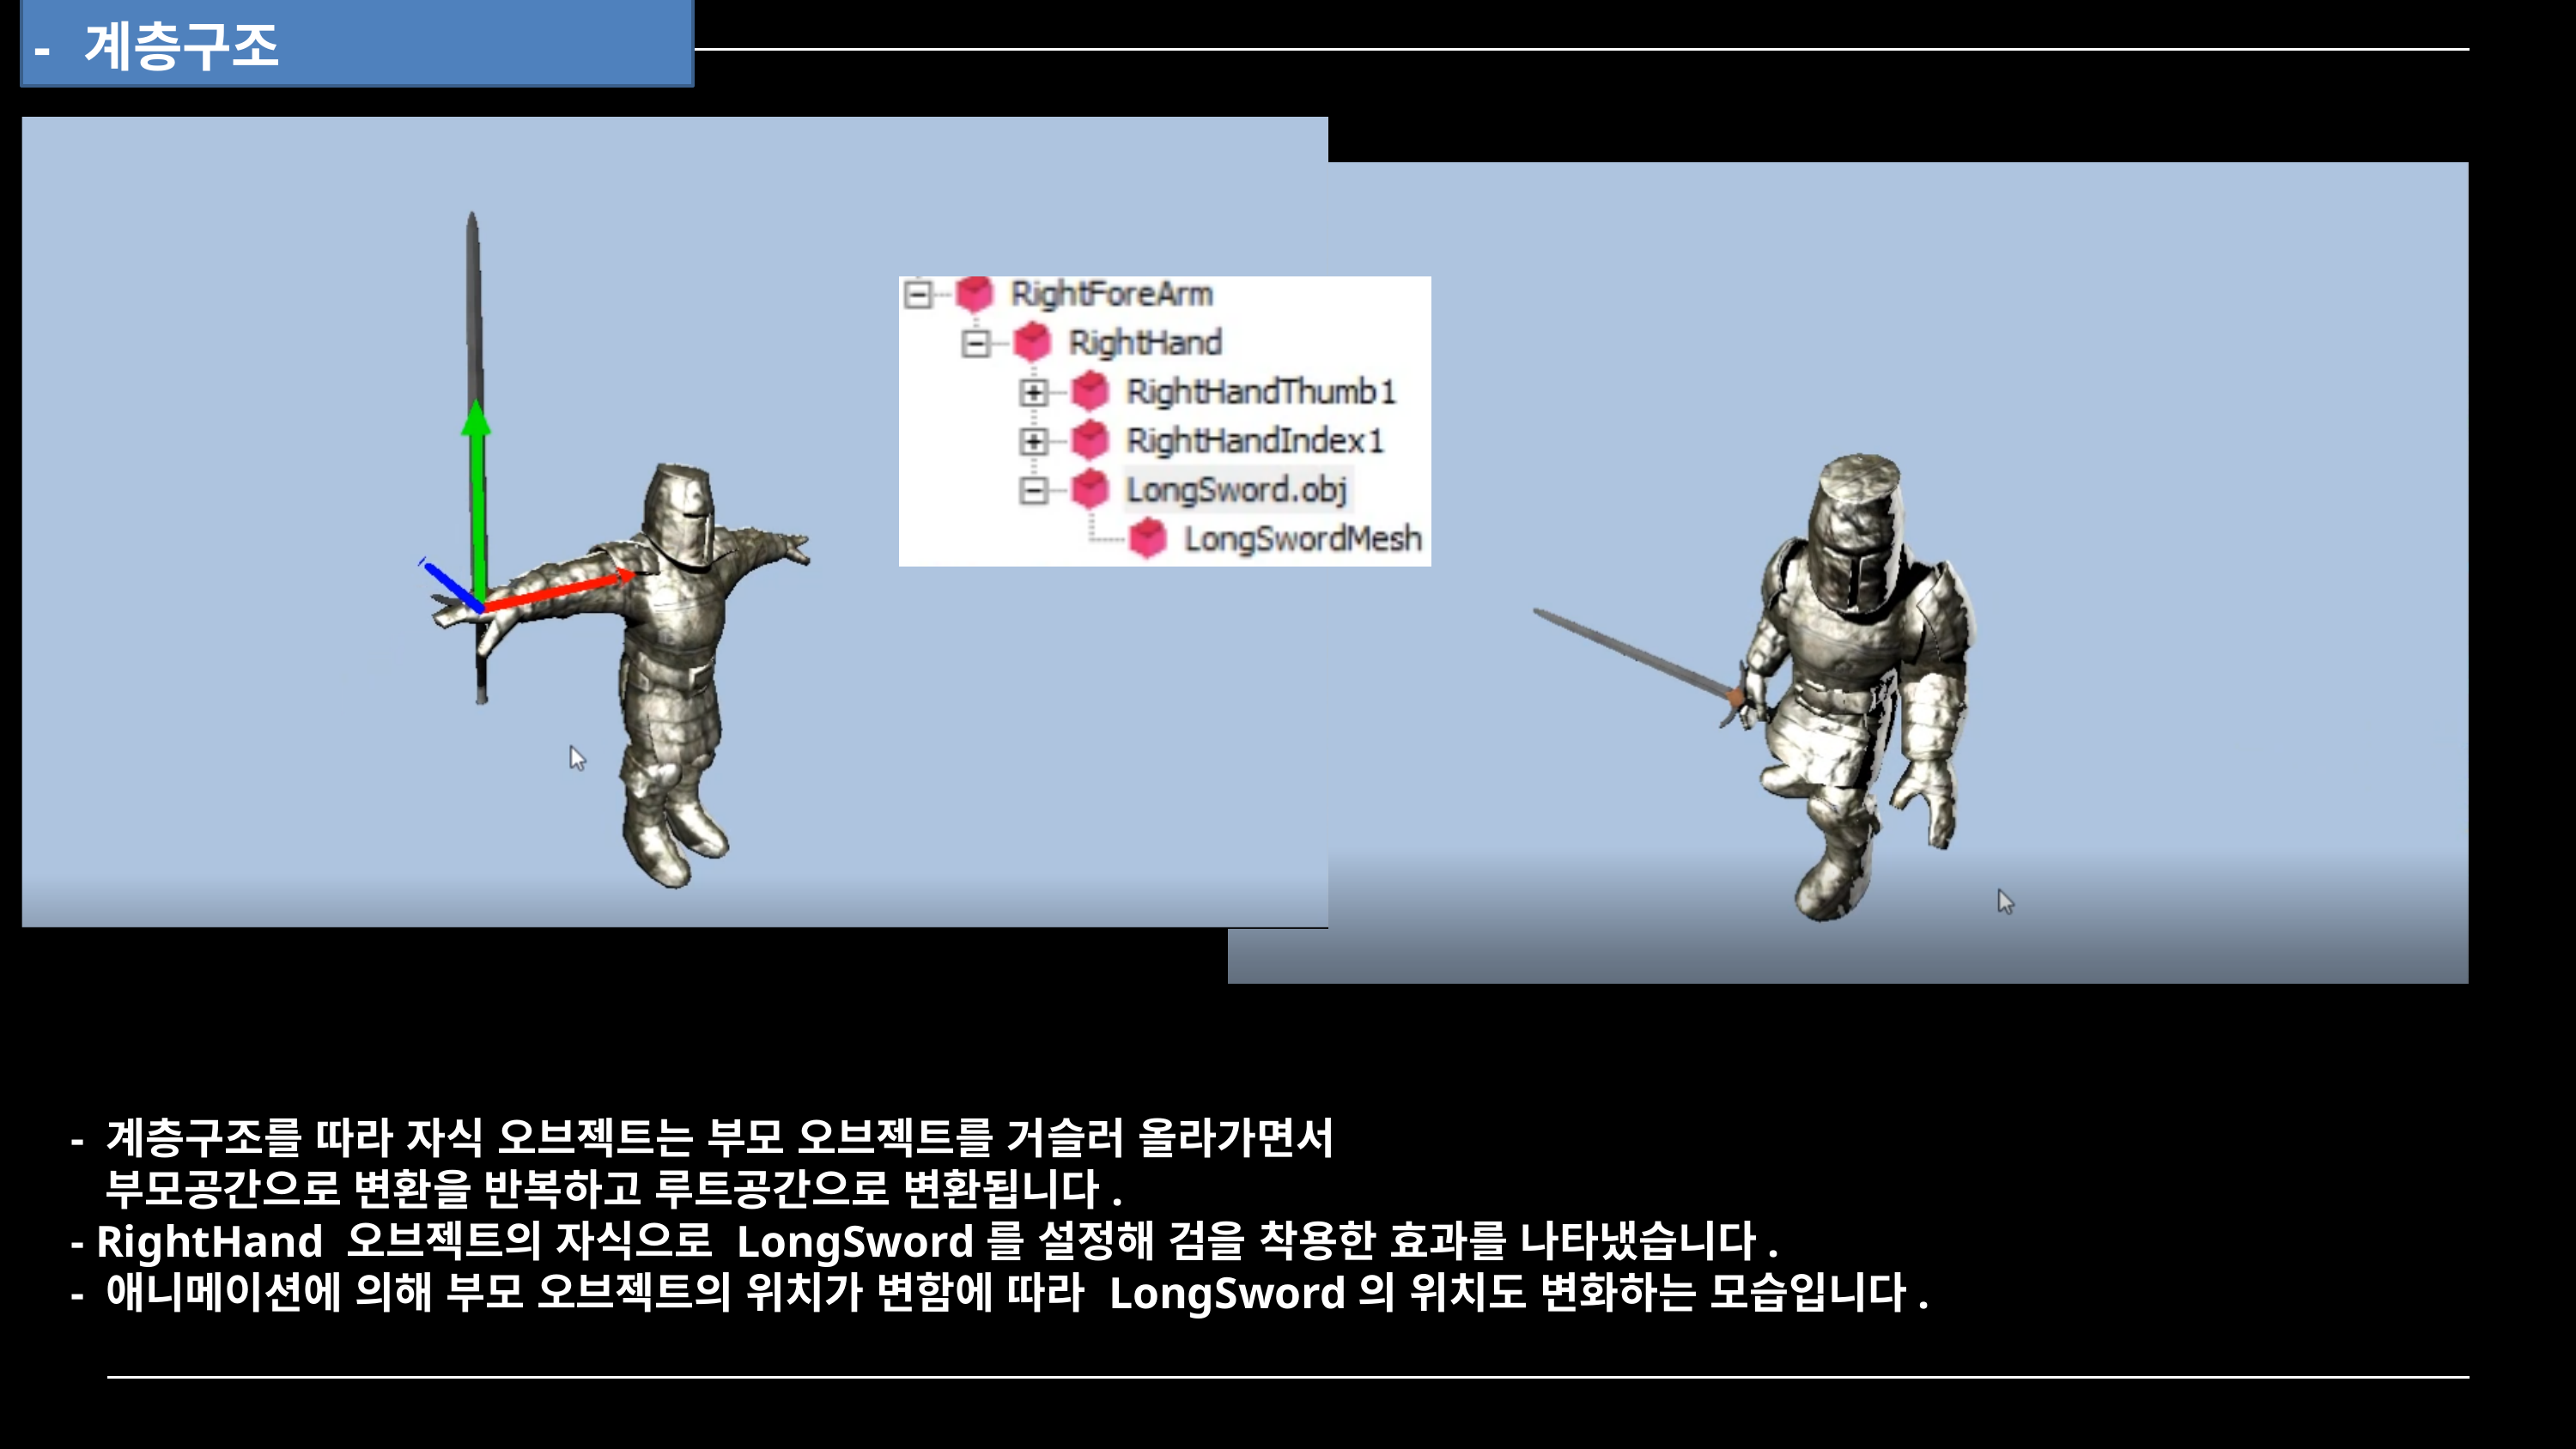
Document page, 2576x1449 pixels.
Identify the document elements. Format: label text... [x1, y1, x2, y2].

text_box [106, 48, 2470, 52]
text_box - 계층구조 [20, 0, 695, 88]
text_box - 계층구조를 따라 자식 오브젝트는 부모 오브젝트를 거슬러 올라가면서 부모공간으로 변환을 반복하고 루트공간으로 변환됩니다. - RightHand 오브젝트의 자식으로 LongSword를 설정해 검을 착용한 효과를 나타냈습니다. - 애니메이션에 의해 부모 오브젝트의 위치가 변함에 따라 LongSword의 위치도 변화하는 모습입니다. [58, 1104, 2470, 1324]
picture [21, 116, 2470, 984]
